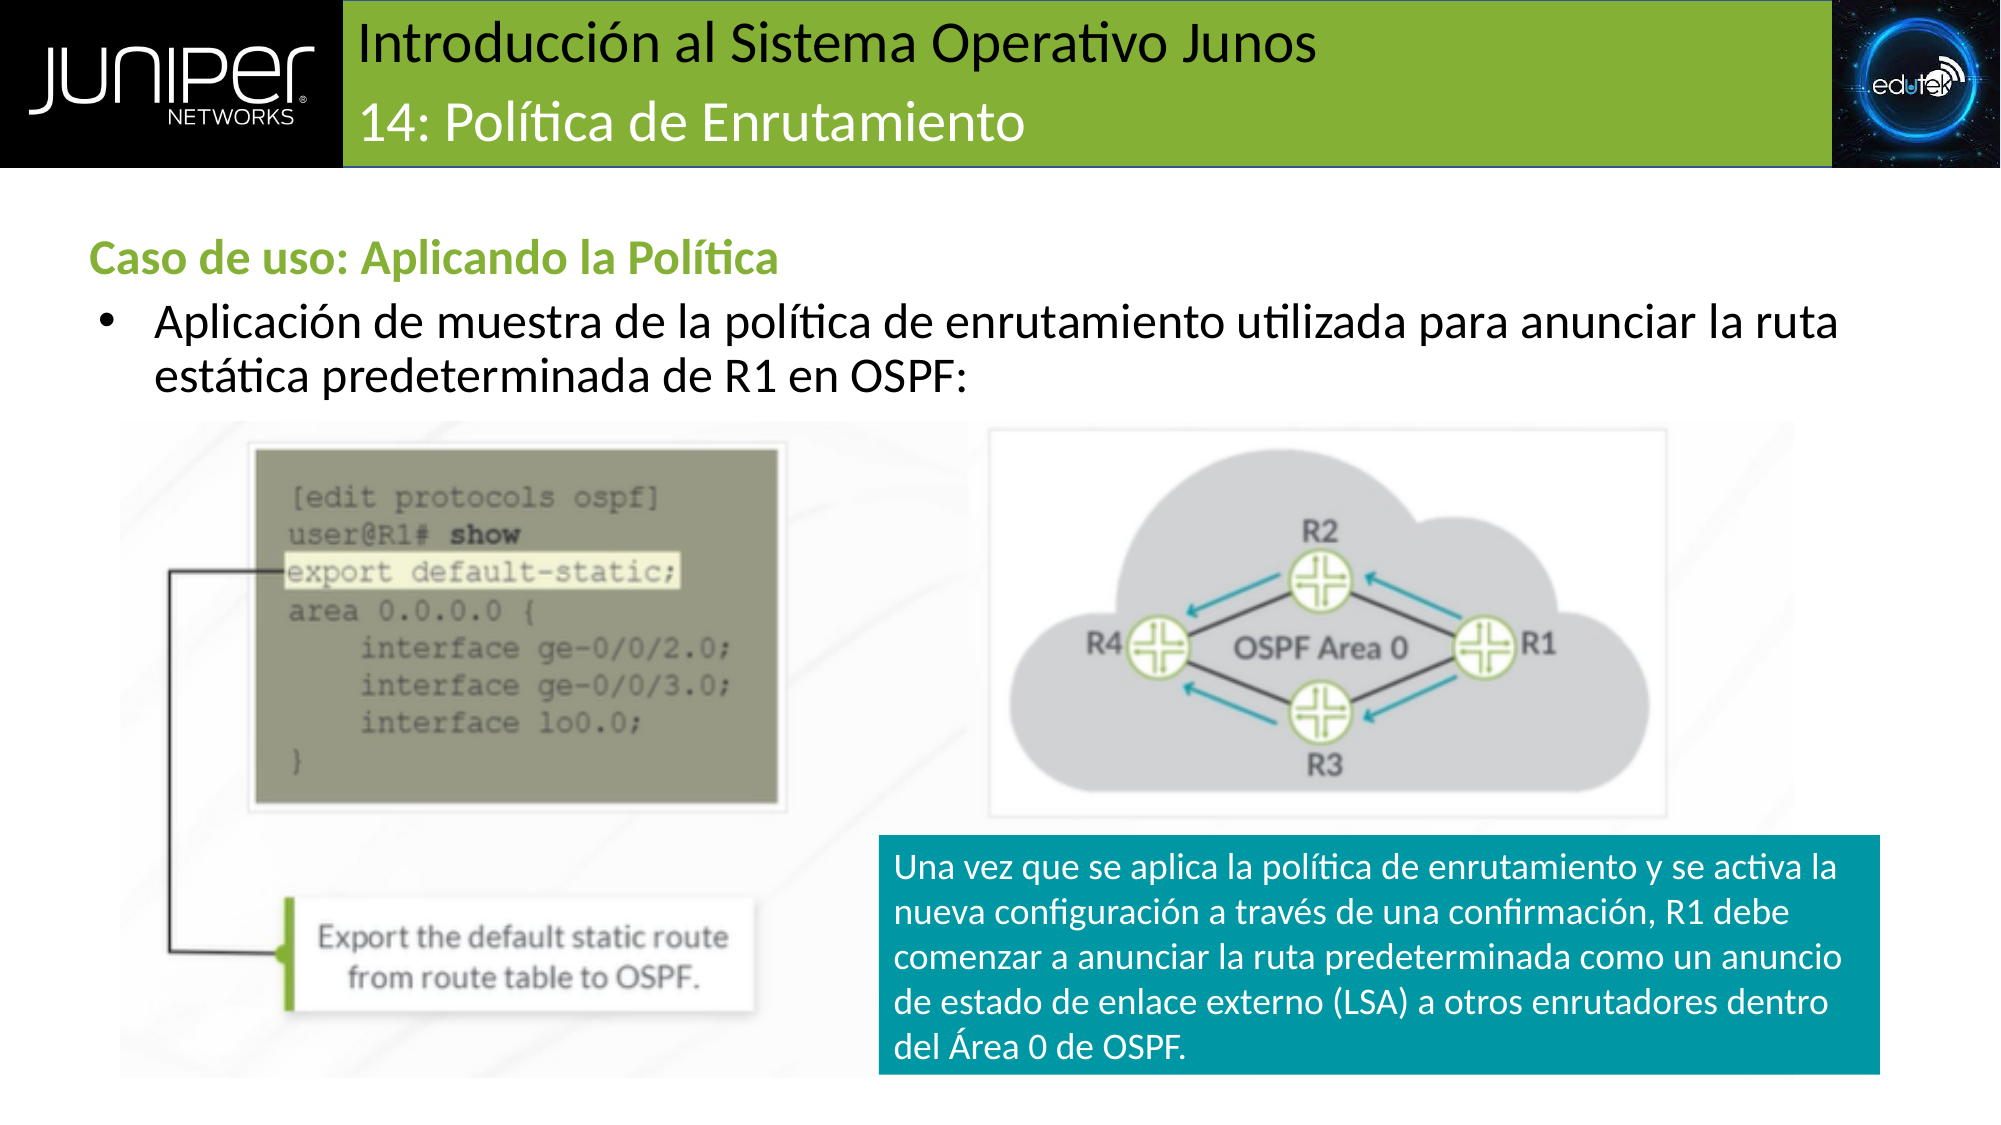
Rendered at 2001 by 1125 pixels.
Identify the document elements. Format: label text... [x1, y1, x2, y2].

picture [0, 0, 343, 168]
list 14: Política de Enrutamiento [342, 83, 1606, 168]
title Introducción al Sistema Operativo Junos [342, 3, 2000, 84]
picture [119, 421, 1794, 1078]
list Caso de uso: Aplicando la Política Aplicación de muestra de la política de enrutamiento utilizada para anunciar la ruta estática predeterminada de R1 en OSPF: [74, 223, 1949, 938]
picture [1832, 84, 2000, 168]
text_box Una vez que se aplica la política de enrutamiento y se activa la nueva configuración a través de una confirmación, R1 debe comenzar a anunciar la ruta predeterminada como un anuncio de estado de enlace externo (LSA) a otros enrutadores dentro del Área 0 de OSPF. [1794, 835, 1880, 1075]
